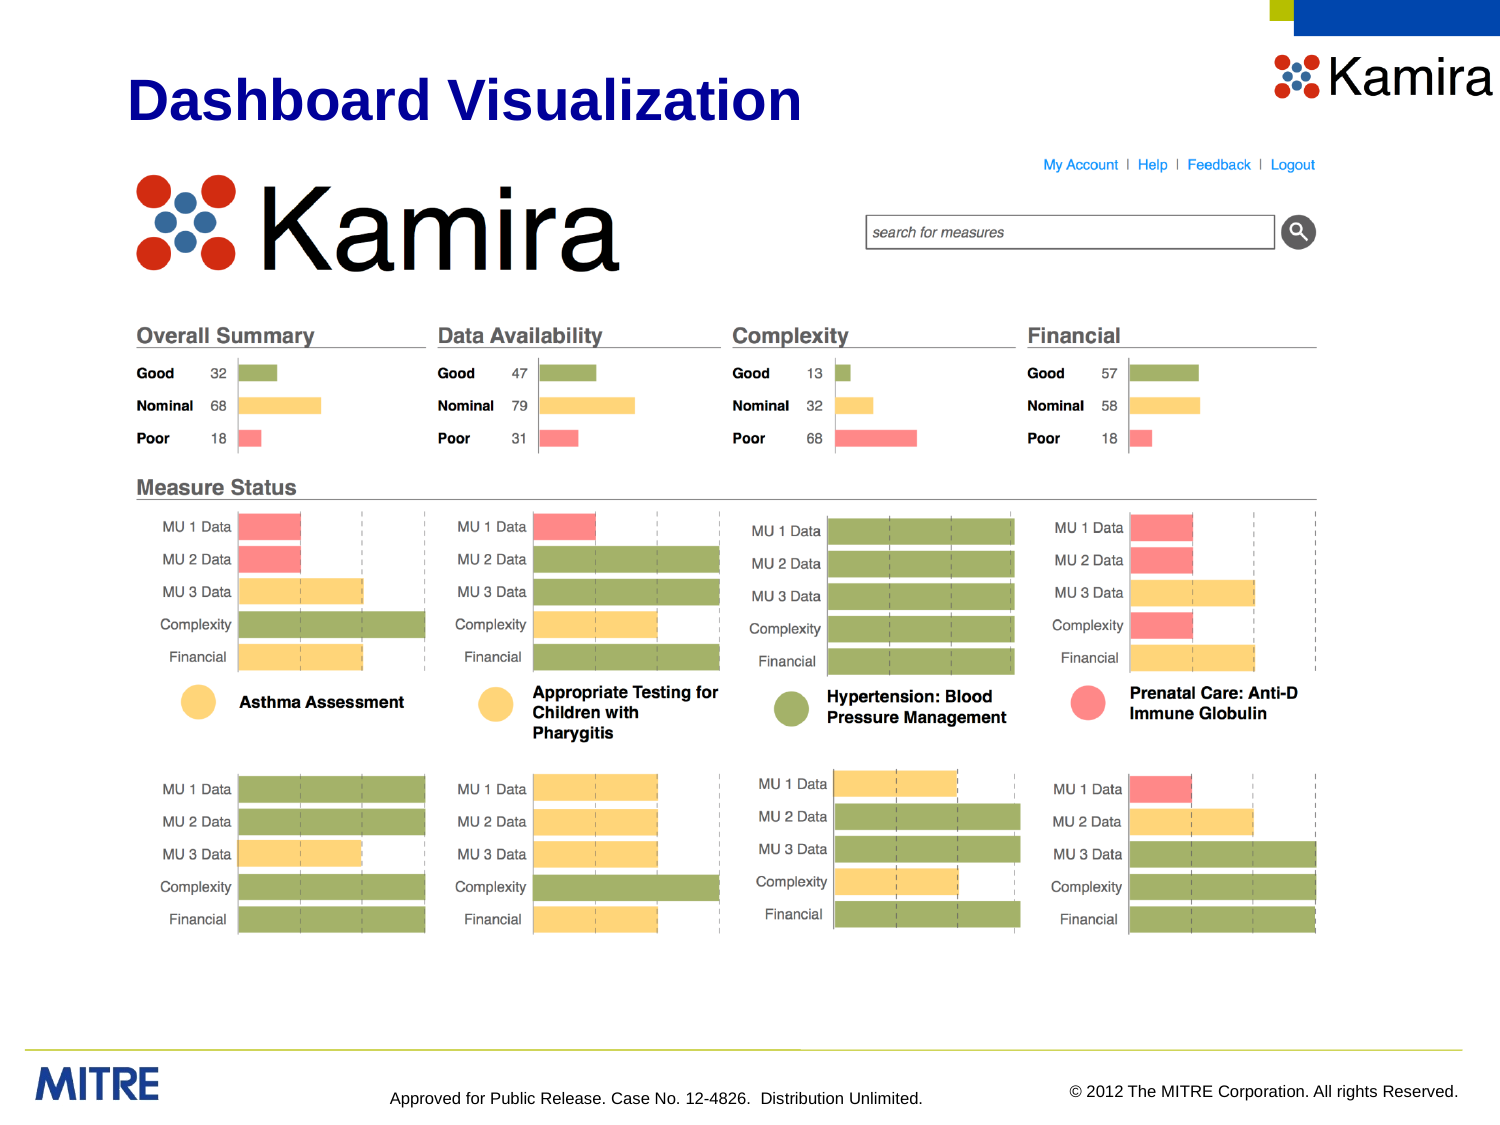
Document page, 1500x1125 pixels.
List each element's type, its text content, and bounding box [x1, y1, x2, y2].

picture [30, 1064, 163, 1106]
picture [1268, 38, 1499, 112]
title Dashboard Visualization [112, 62, 1457, 151]
picture [122, 145, 1329, 947]
